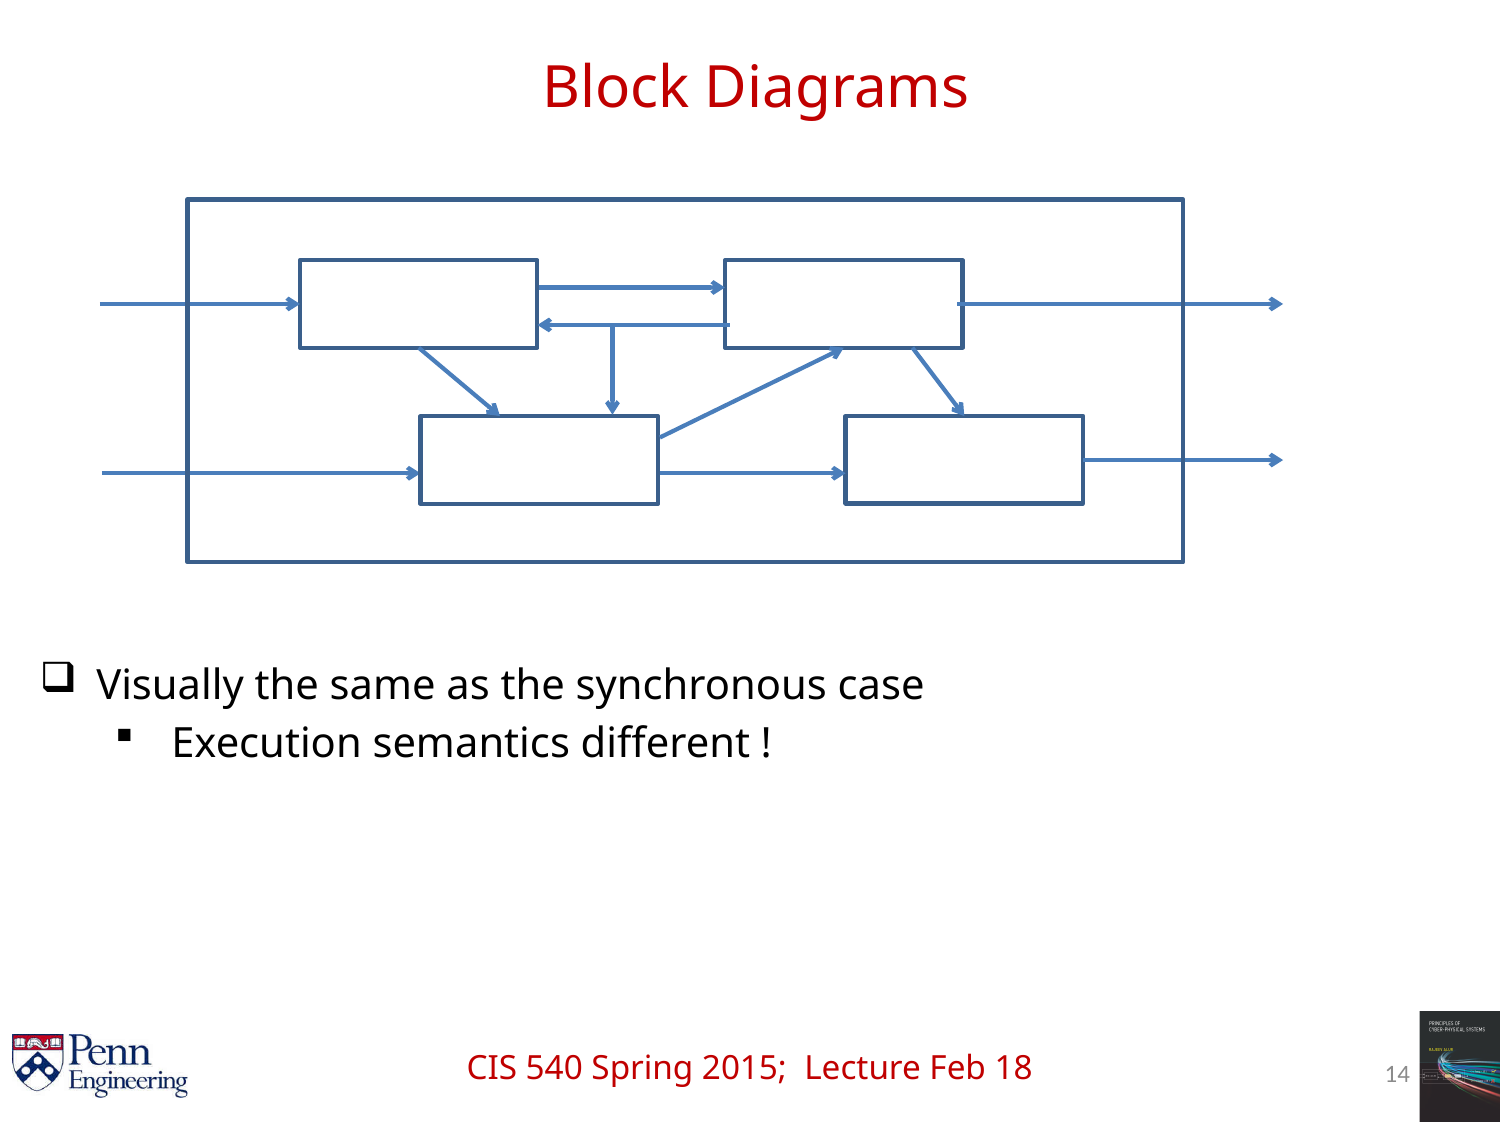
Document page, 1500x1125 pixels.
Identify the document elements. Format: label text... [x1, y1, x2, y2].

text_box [418, 347, 501, 417]
text_box [185, 197, 1185, 564]
title Block Diagrams [112, 24, 1400, 143]
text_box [0, 1007, 1500, 1125]
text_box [659, 347, 844, 438]
text_box Visually the same as the synchronous case Execution semantics different ! [24, 650, 1475, 913]
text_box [912, 347, 965, 417]
